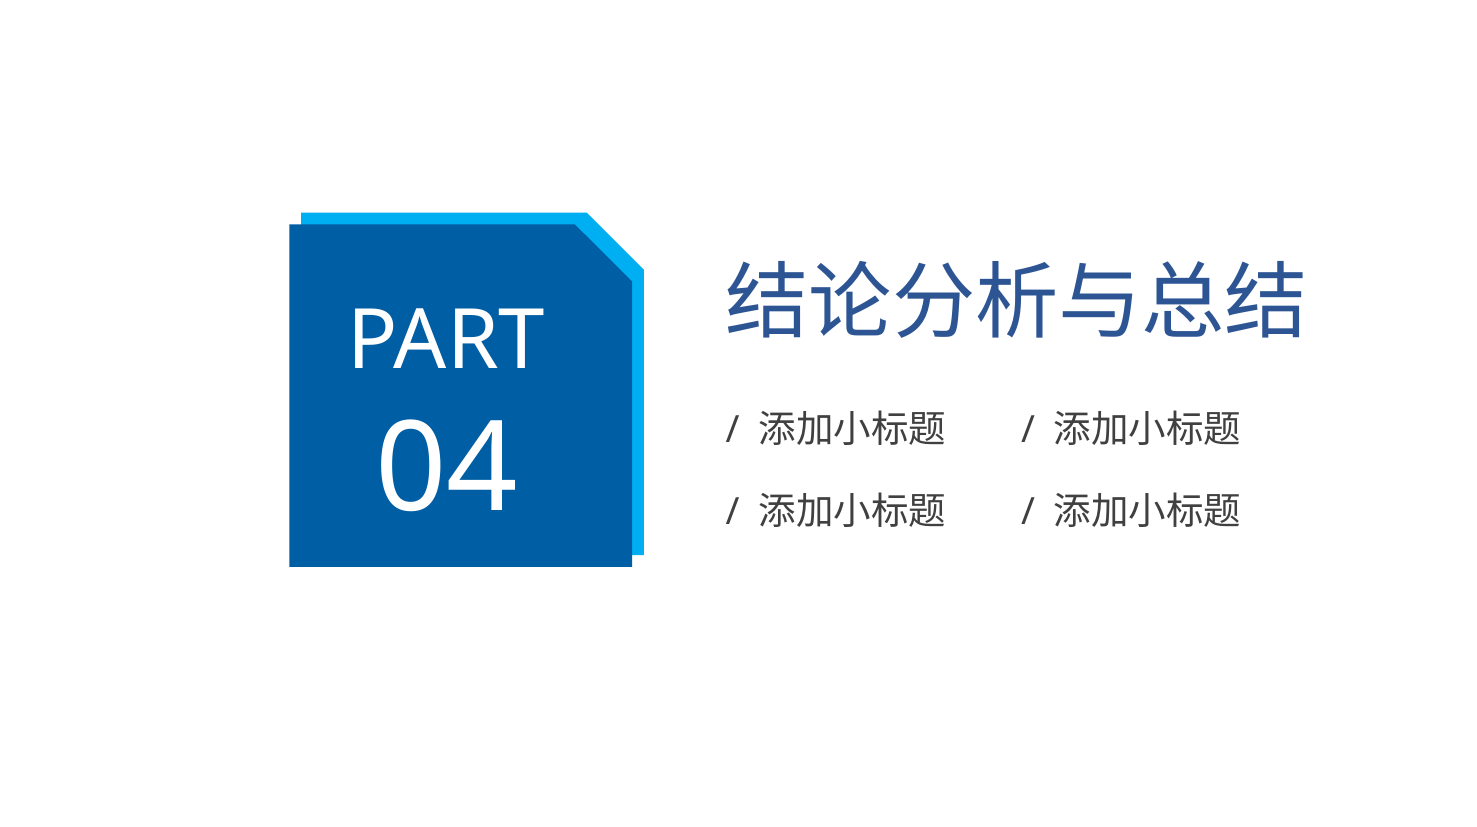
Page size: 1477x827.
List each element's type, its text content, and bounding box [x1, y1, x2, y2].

text_box / 添加小标题 [714, 481, 1010, 538]
text_box / 添加小标题 [714, 398, 1010, 456]
text_box [299, 210, 646, 558]
text_box PART 04 [287, 222, 635, 570]
text_box 结论分析与总结 [714, 242, 1477, 354]
text_box / 添加小标题 [1010, 398, 1471, 456]
text_box / 添加小标题 [1010, 481, 1471, 538]
